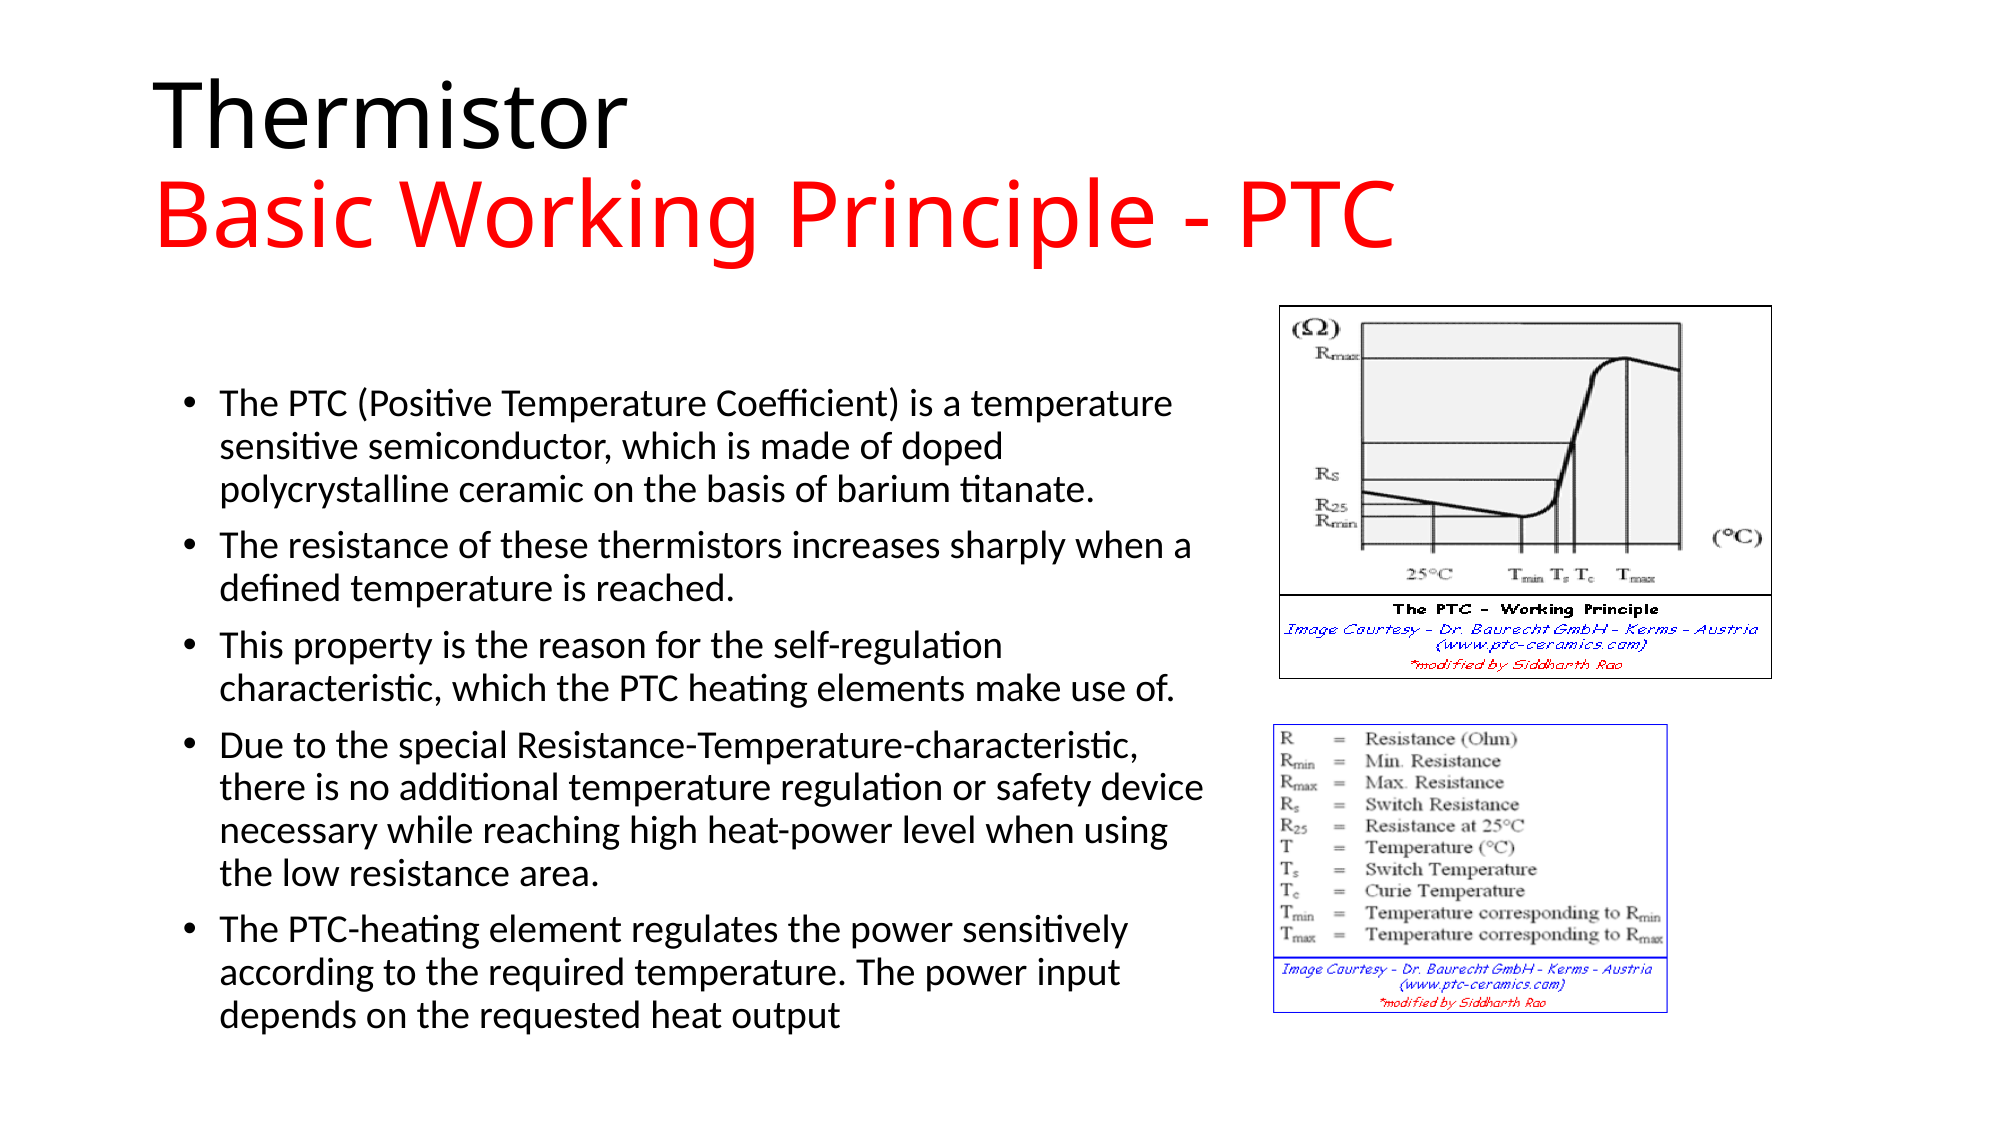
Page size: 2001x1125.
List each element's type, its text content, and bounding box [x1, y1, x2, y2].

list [1272, 301, 1780, 684]
title Thermistor Basic Working Principle - PTC [137, 59, 1863, 278]
list The PTC (Positive Temperature Coefficient) is a temperature sensitive semiconductor, which is made of doped polycrystalline ceramic on the basis of barium titanate. The resistance of these thermistors increases sharply when a defined temperature is reached. This property is the reason for the self-regulation characteristic, which the PTC heating elements make use of. Due to the special Resistance-Temperature-characteristic, there is no additional temperature regulation or safety device necessary while reaching high heat-power level when using the low resistance area. The PTC-heating element regulates the power sensitively according to the required temperature. The power input depends on the requested heat output [168, 375, 1230, 1106]
picture [1272, 722, 1670, 1016]
